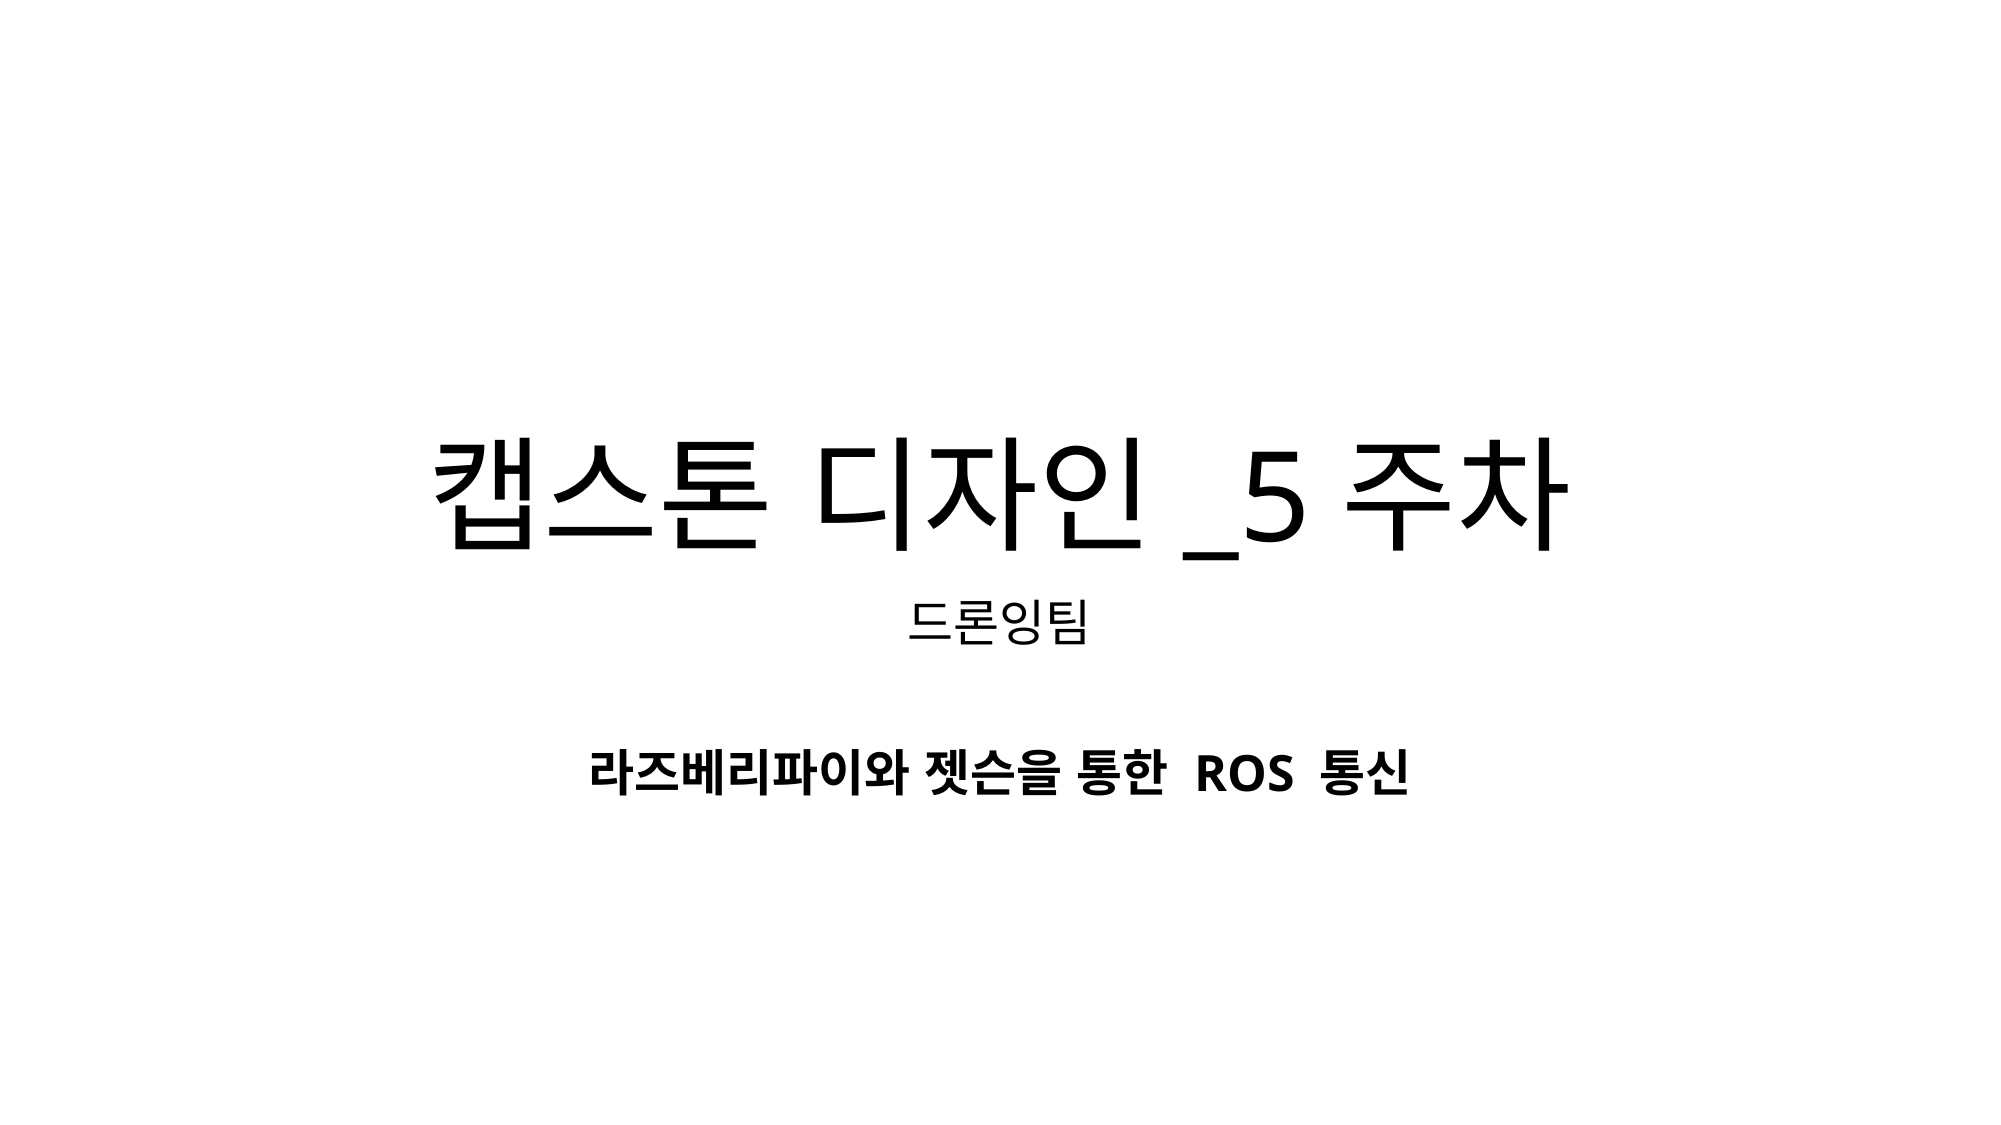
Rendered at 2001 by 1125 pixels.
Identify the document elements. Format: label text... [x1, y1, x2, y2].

subtitle 드론잉팀 라즈베리파이와 젯슨을 통한 ROS 통신 [249, 590, 1750, 863]
title 캡스톤 디자인_5주차 [249, 184, 1750, 576]
